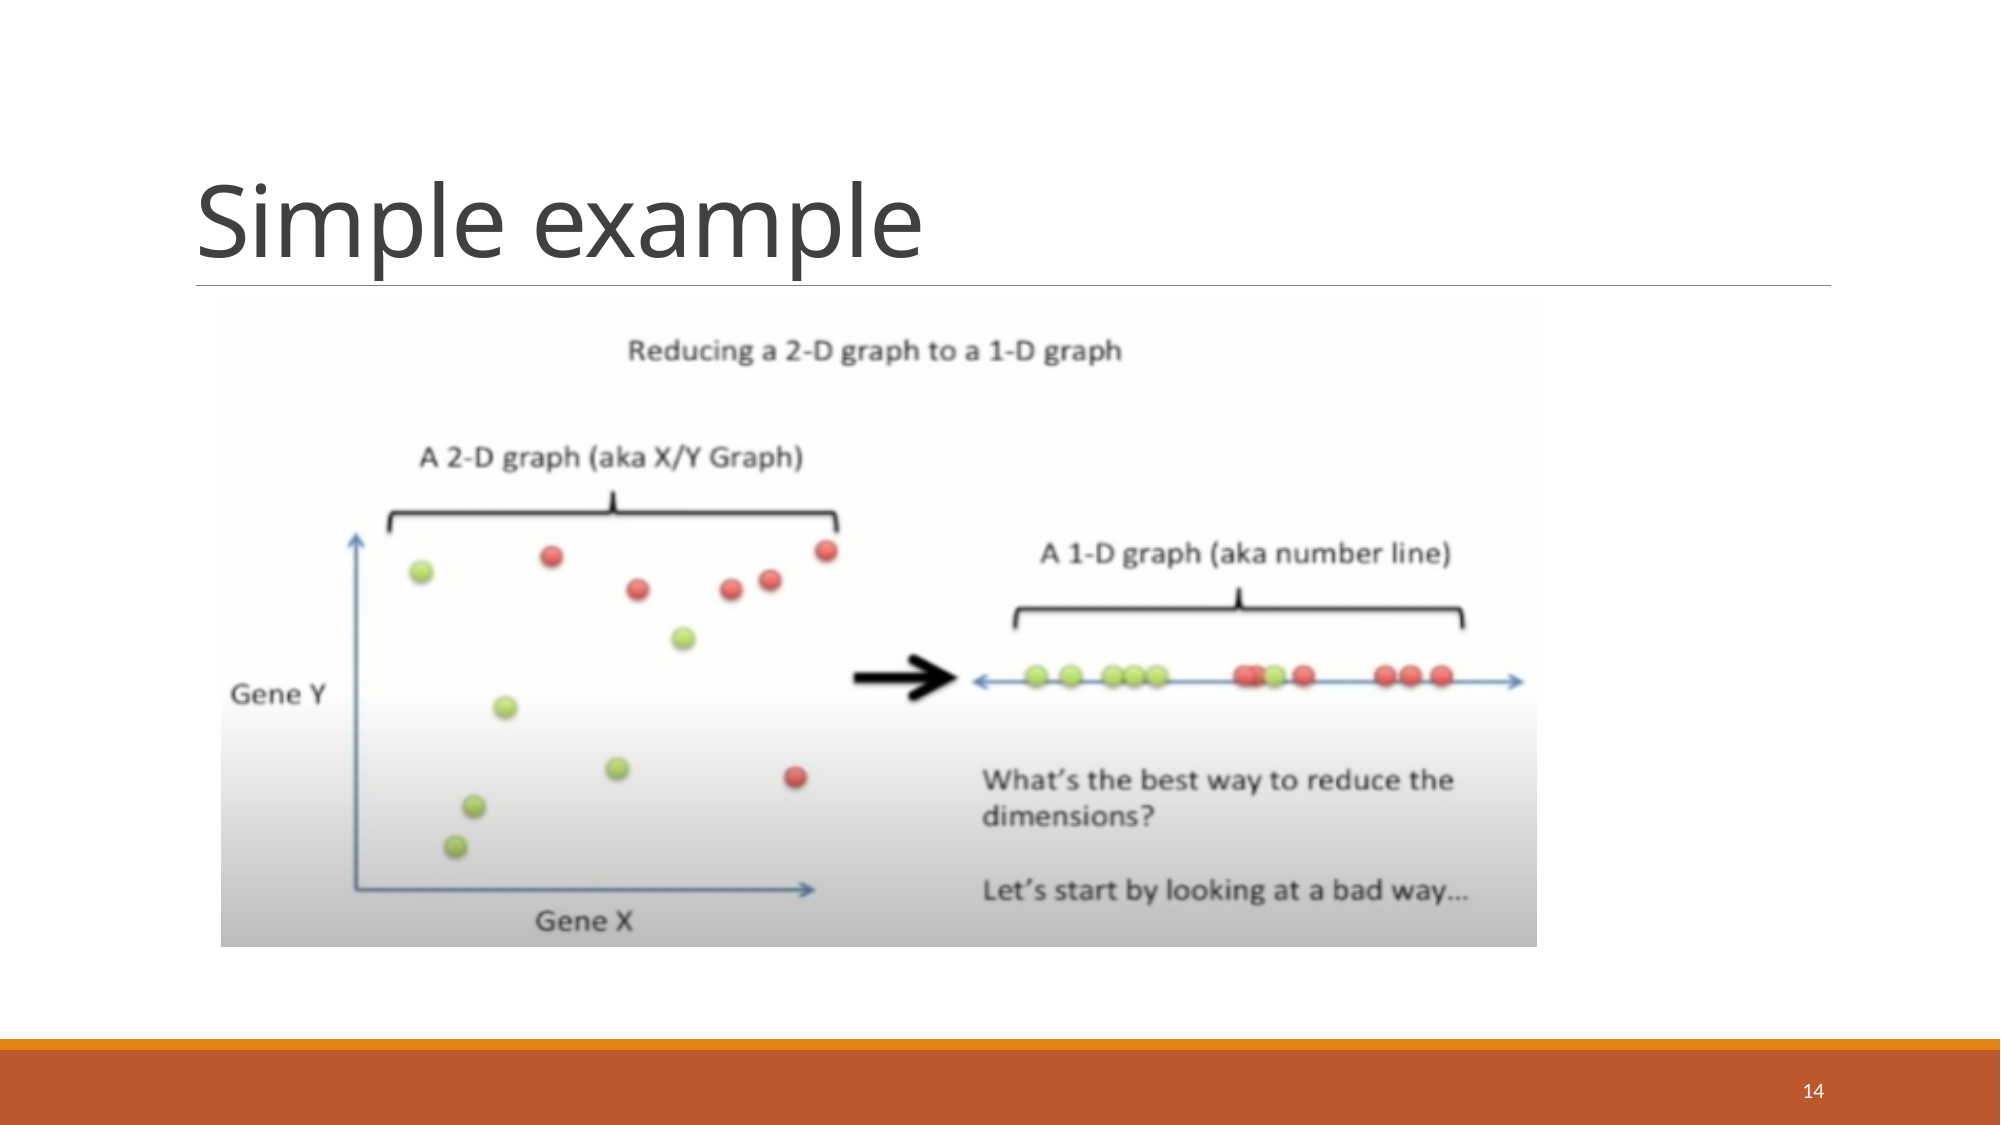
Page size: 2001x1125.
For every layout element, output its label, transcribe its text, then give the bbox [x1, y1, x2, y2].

picture [220, 301, 1537, 948]
slide_number 14 [1624, 1059, 1840, 1120]
title Simple example [180, 47, 1830, 285]
